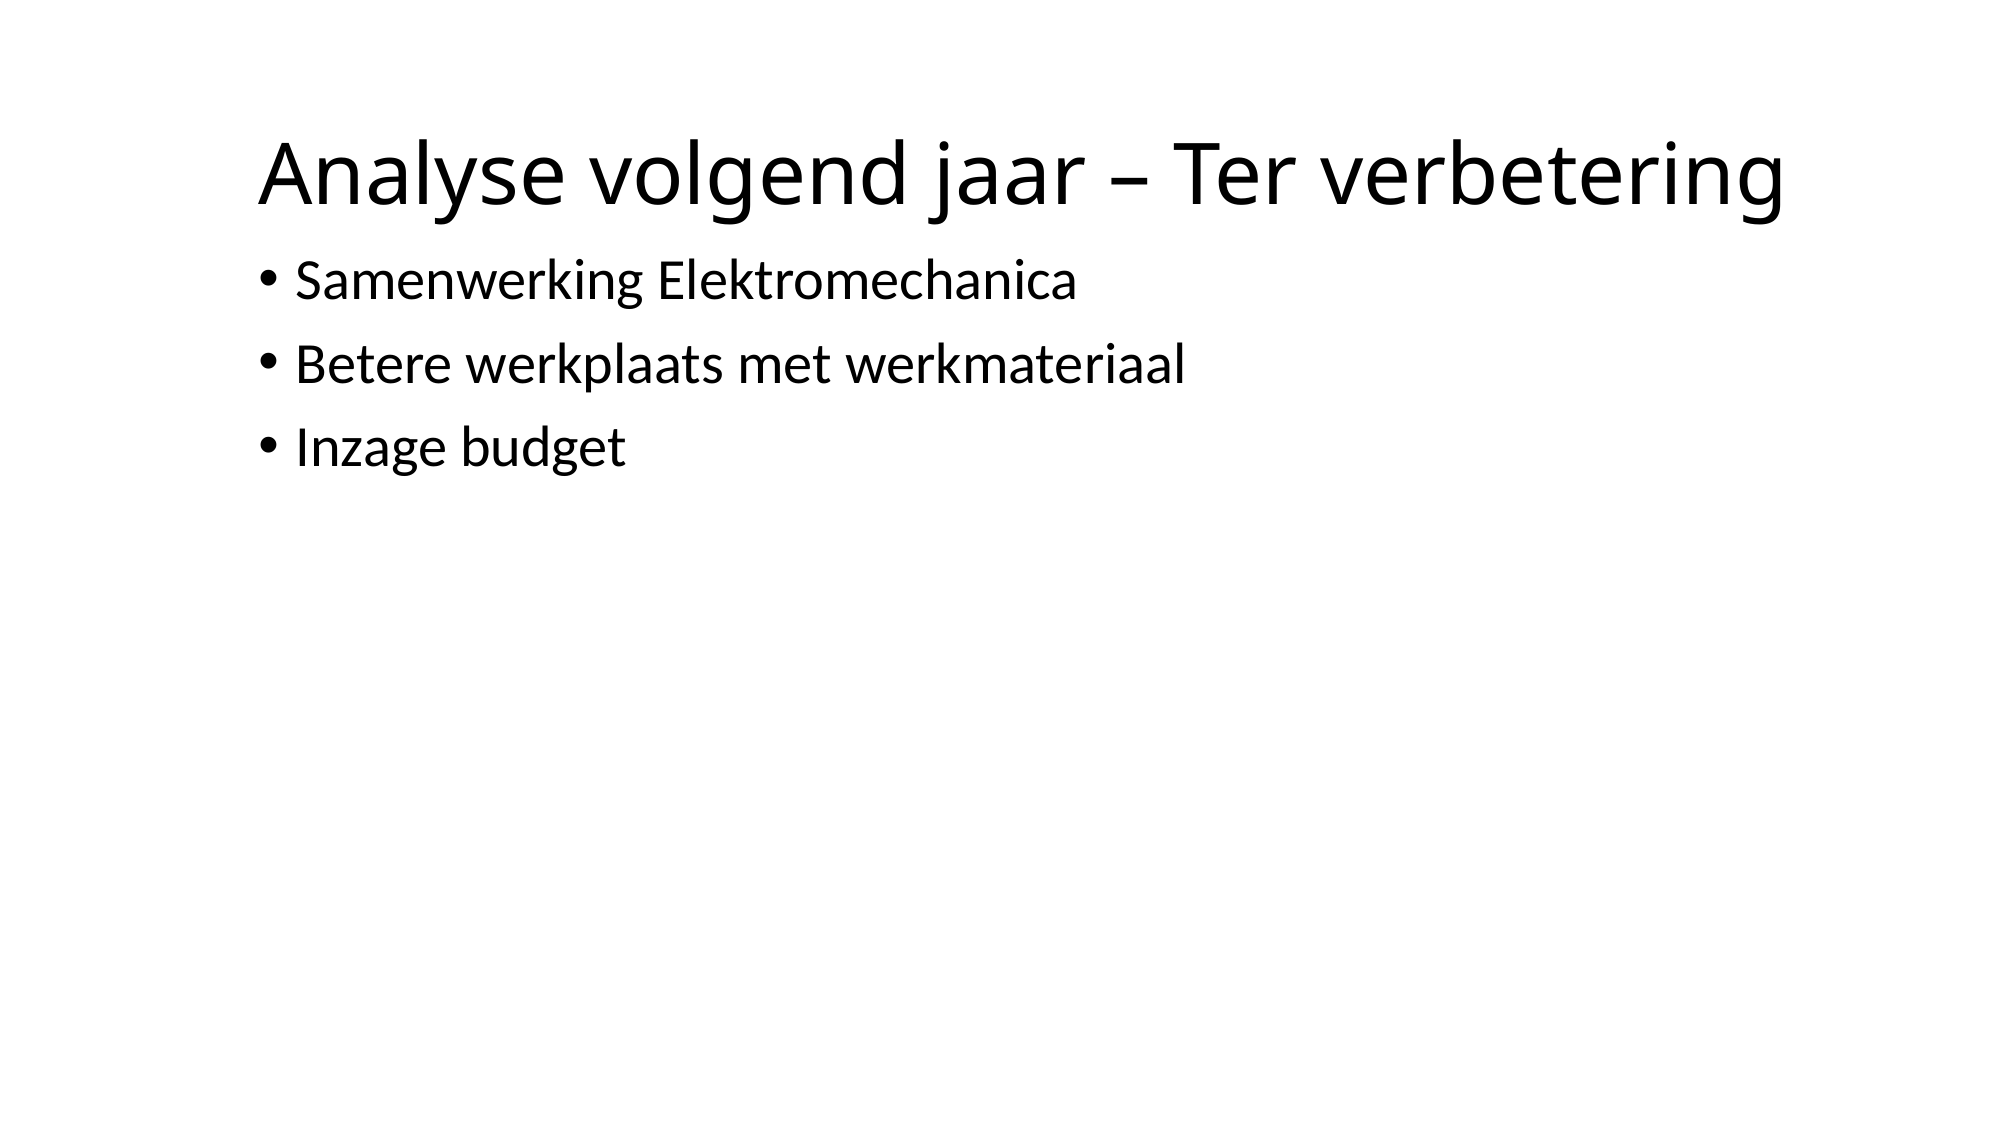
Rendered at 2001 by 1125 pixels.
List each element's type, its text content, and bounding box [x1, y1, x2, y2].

text_box Samenwerking Elektromechanica Betere werkplaats met werkmateriaal Inzage budget [243, 241, 1835, 995]
text_box Analyse volgend jaar – Ter verbetering [243, 112, 1920, 242]
